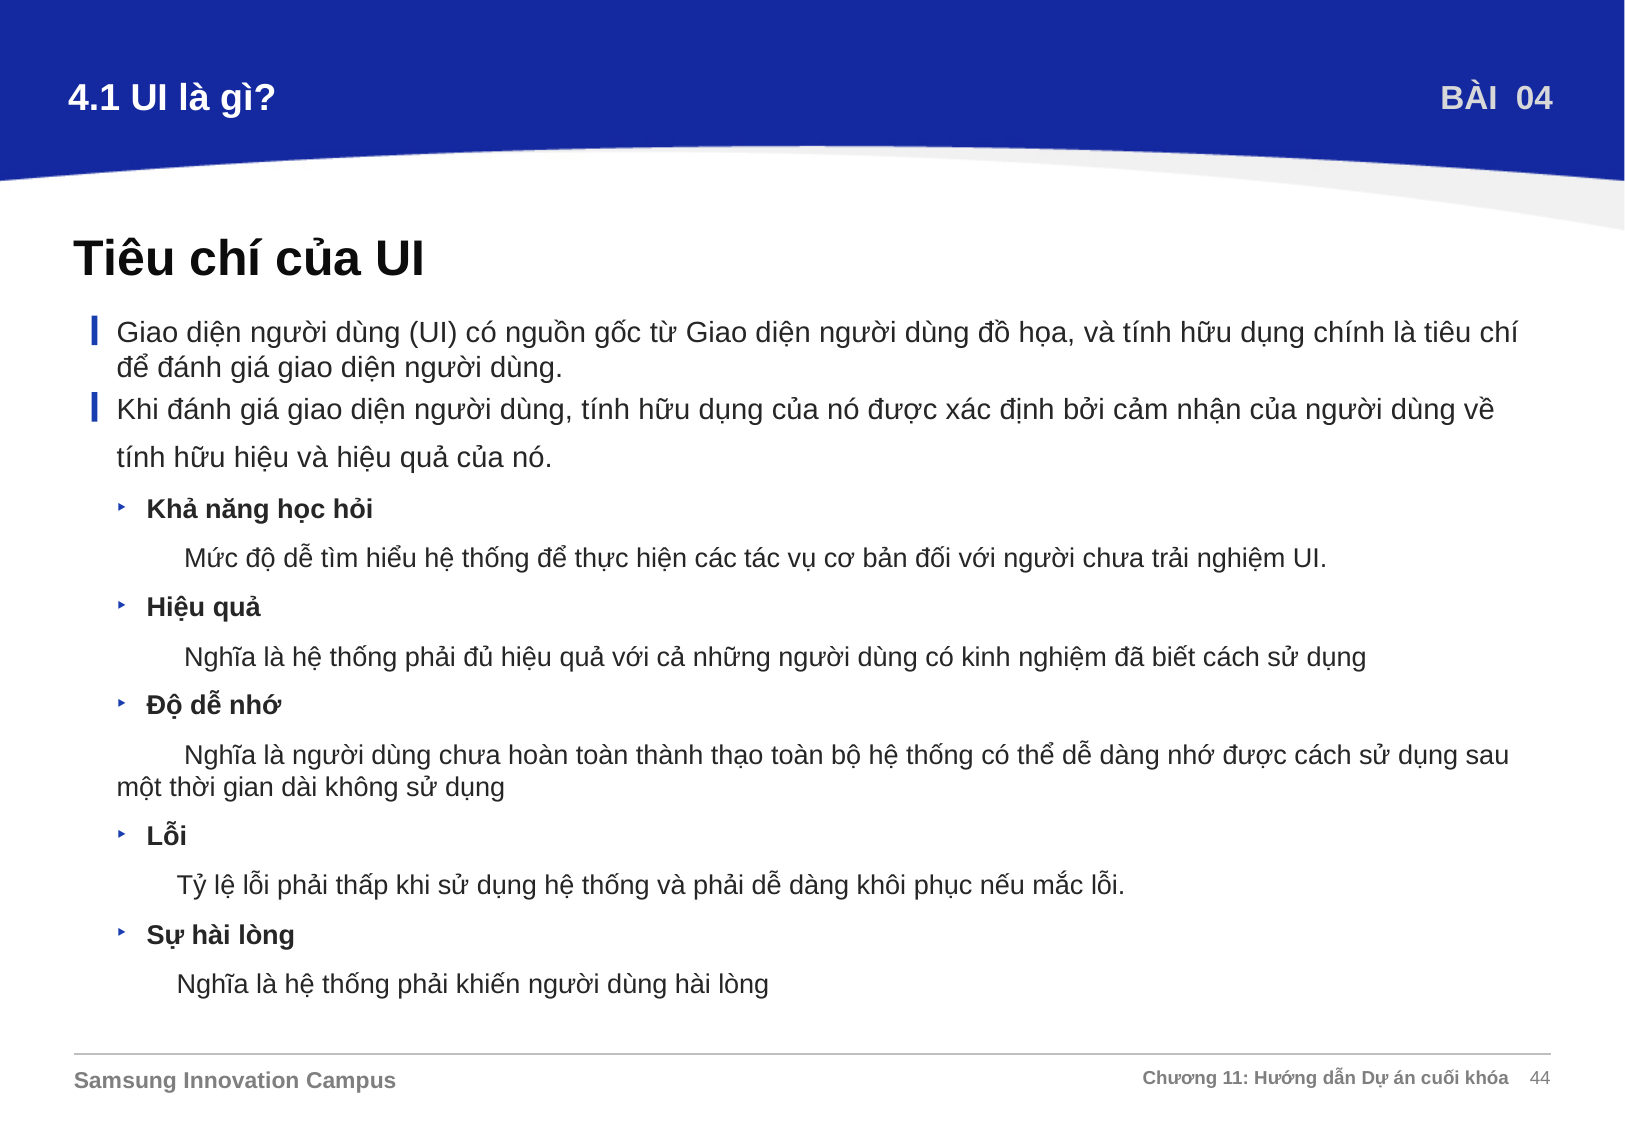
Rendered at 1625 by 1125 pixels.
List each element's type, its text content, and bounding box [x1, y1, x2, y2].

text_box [91, 313, 1533, 385]
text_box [67, 73, 1554, 120]
text_box Tiêu chí của UI [73, 225, 1551, 286]
picture [0, 0, 1625, 1125]
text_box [91, 390, 1533, 474]
text_box Khả năng học hỏi Mức độ dễ tìm hiểu hệ thống để thực hiện các tác vụ cơ bản đối với người chưa trải nghiệm UI. Hiệu quả Nghĩa là hệ thống phải đủ hiệu quả với cả những người dùng có kinh nghiệm đã biết cách sử dụng Độ dễ nhớ Nghĩa là người dùng chưa hoàn toàn thành thạo toàn bộ hệ thống có thể dễ dàng nhớ được cách sử dụng sau một thời gian dài không sử dụng Lỗi Tỷ lệ lỗi phải thấp khi sử dụng hệ thống và phải dễ dàng khôi phục nếu mắc lỗi. Sự hài lòng Nghĩa là hệ thống phải khiến người dùng hài lòng [116, 482, 1533, 1011]
